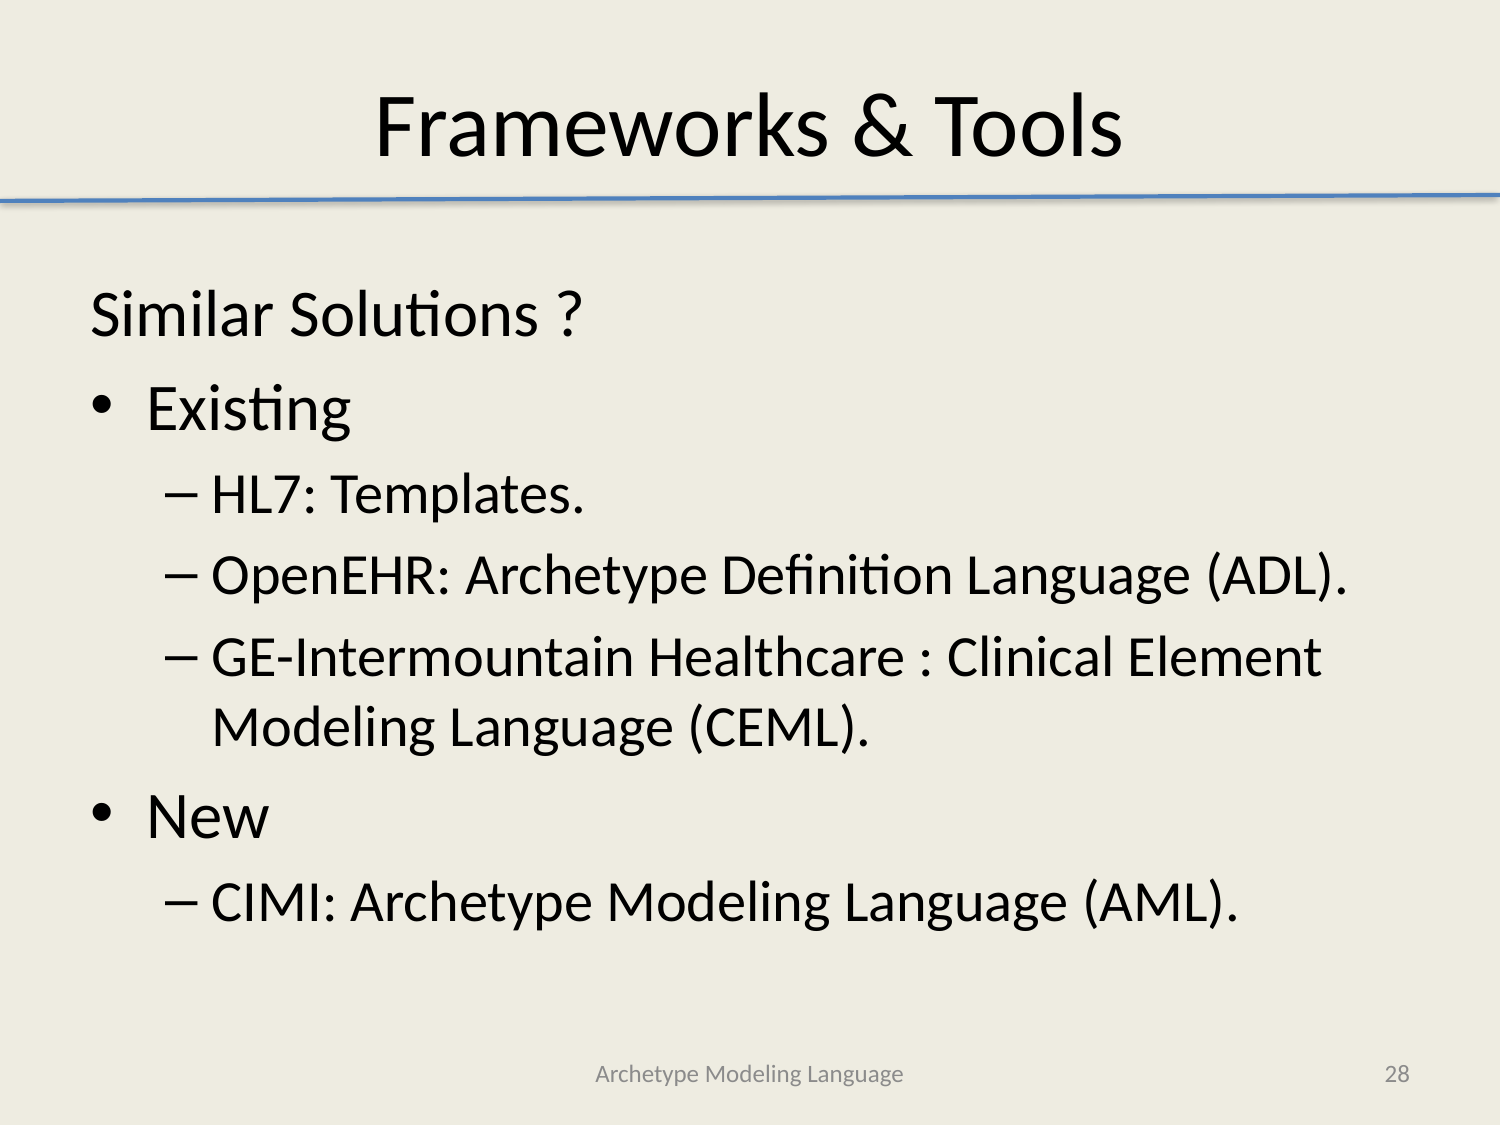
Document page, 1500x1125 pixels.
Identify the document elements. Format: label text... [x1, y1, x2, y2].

list Similar Solutions ? Existing HL7: Templates. OpenEHR: Archetype Definition Language (ADL). GE-Intermountain Healthcare : Clinical Element Modeling Language (CEML). New CIMI: Archetype Modeling Language (AML). [75, 262, 1425, 1005]
title Frameworks & Tools [75, 45, 1425, 193]
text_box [0, 194, 1500, 202]
footer Archetype Modeling Language [512, 1042, 988, 1103]
slide_number 28 [1074, 1042, 1425, 1103]
